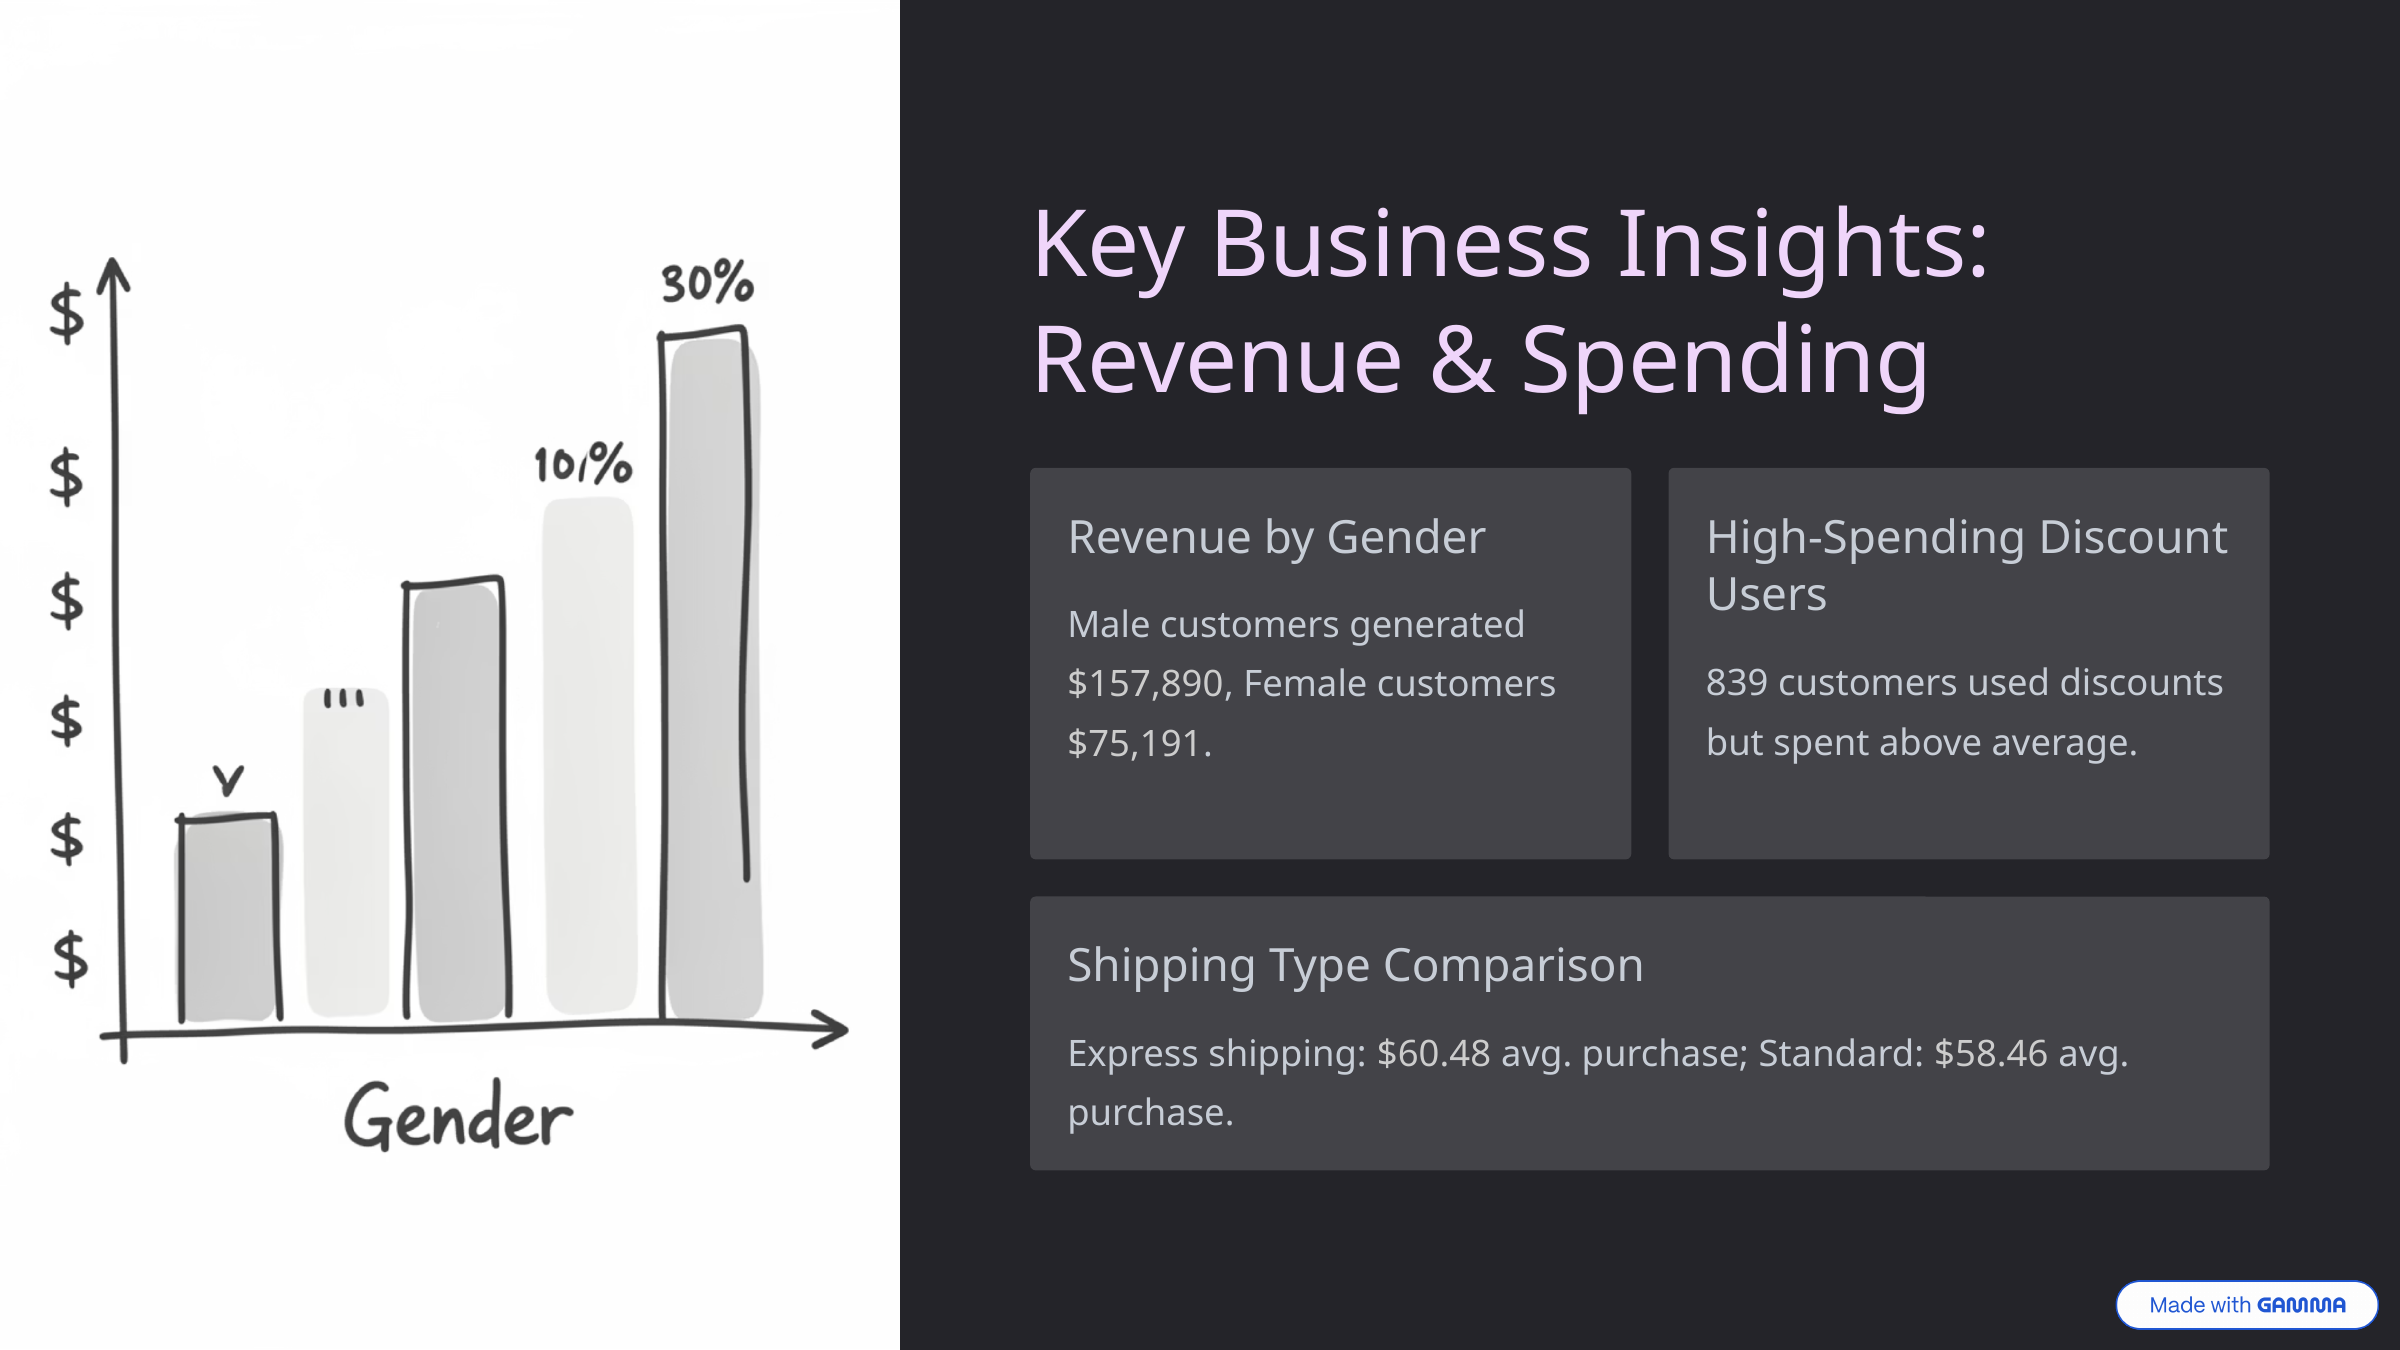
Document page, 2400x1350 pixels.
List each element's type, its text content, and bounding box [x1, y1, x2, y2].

text_box High-Spending Discount Users [1705, 505, 2233, 622]
text_box Revenue by Gender [1067, 504, 1533, 564]
text_box Express shipping: $60.48 avg. purchase; Standard: $58.46 avg. purchase. [1067, 1014, 2233, 1134]
text_box [1030, 896, 2270, 1171]
text_box Male customers generated $157,890, Female customers $75,191. [1067, 585, 1595, 764]
text_box Shipping Type Comparison [1067, 933, 1653, 992]
text_box 839 customers used discounts but spent above average. [1705, 643, 2233, 823]
text_box Key Business Insights: Revenue & Spending [1030, 179, 2270, 412]
picture [0, 0, 900, 1350]
text_box [1030, 467, 1632, 860]
picture [2106, 1271, 2389, 1339]
text_box [1668, 467, 2270, 860]
